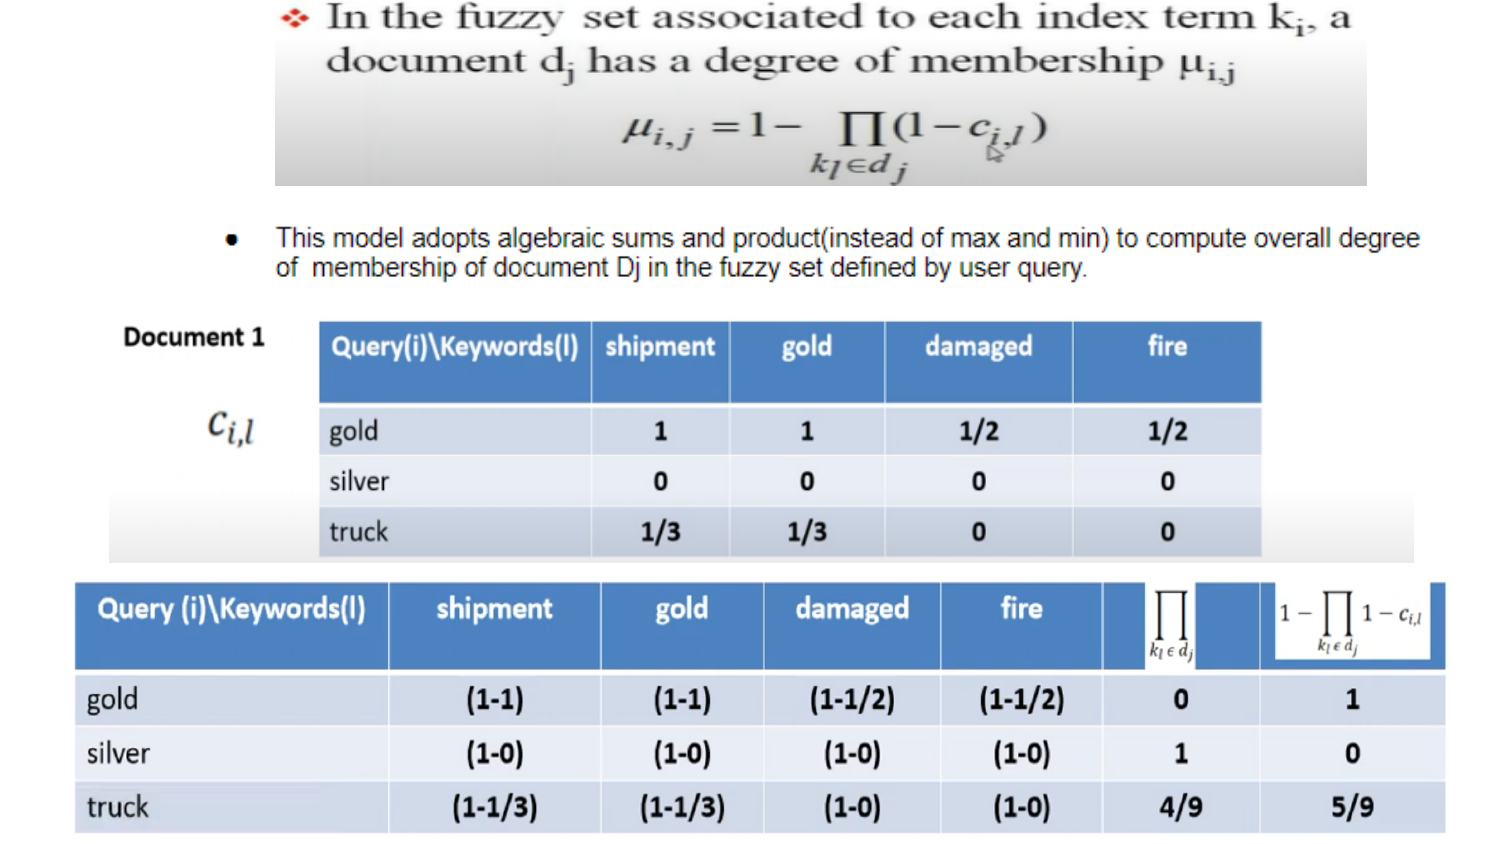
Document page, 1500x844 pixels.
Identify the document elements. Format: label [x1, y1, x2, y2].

picture [275, 0, 1368, 186]
picture [108, 208, 1440, 563]
picture [69, 577, 1453, 839]
